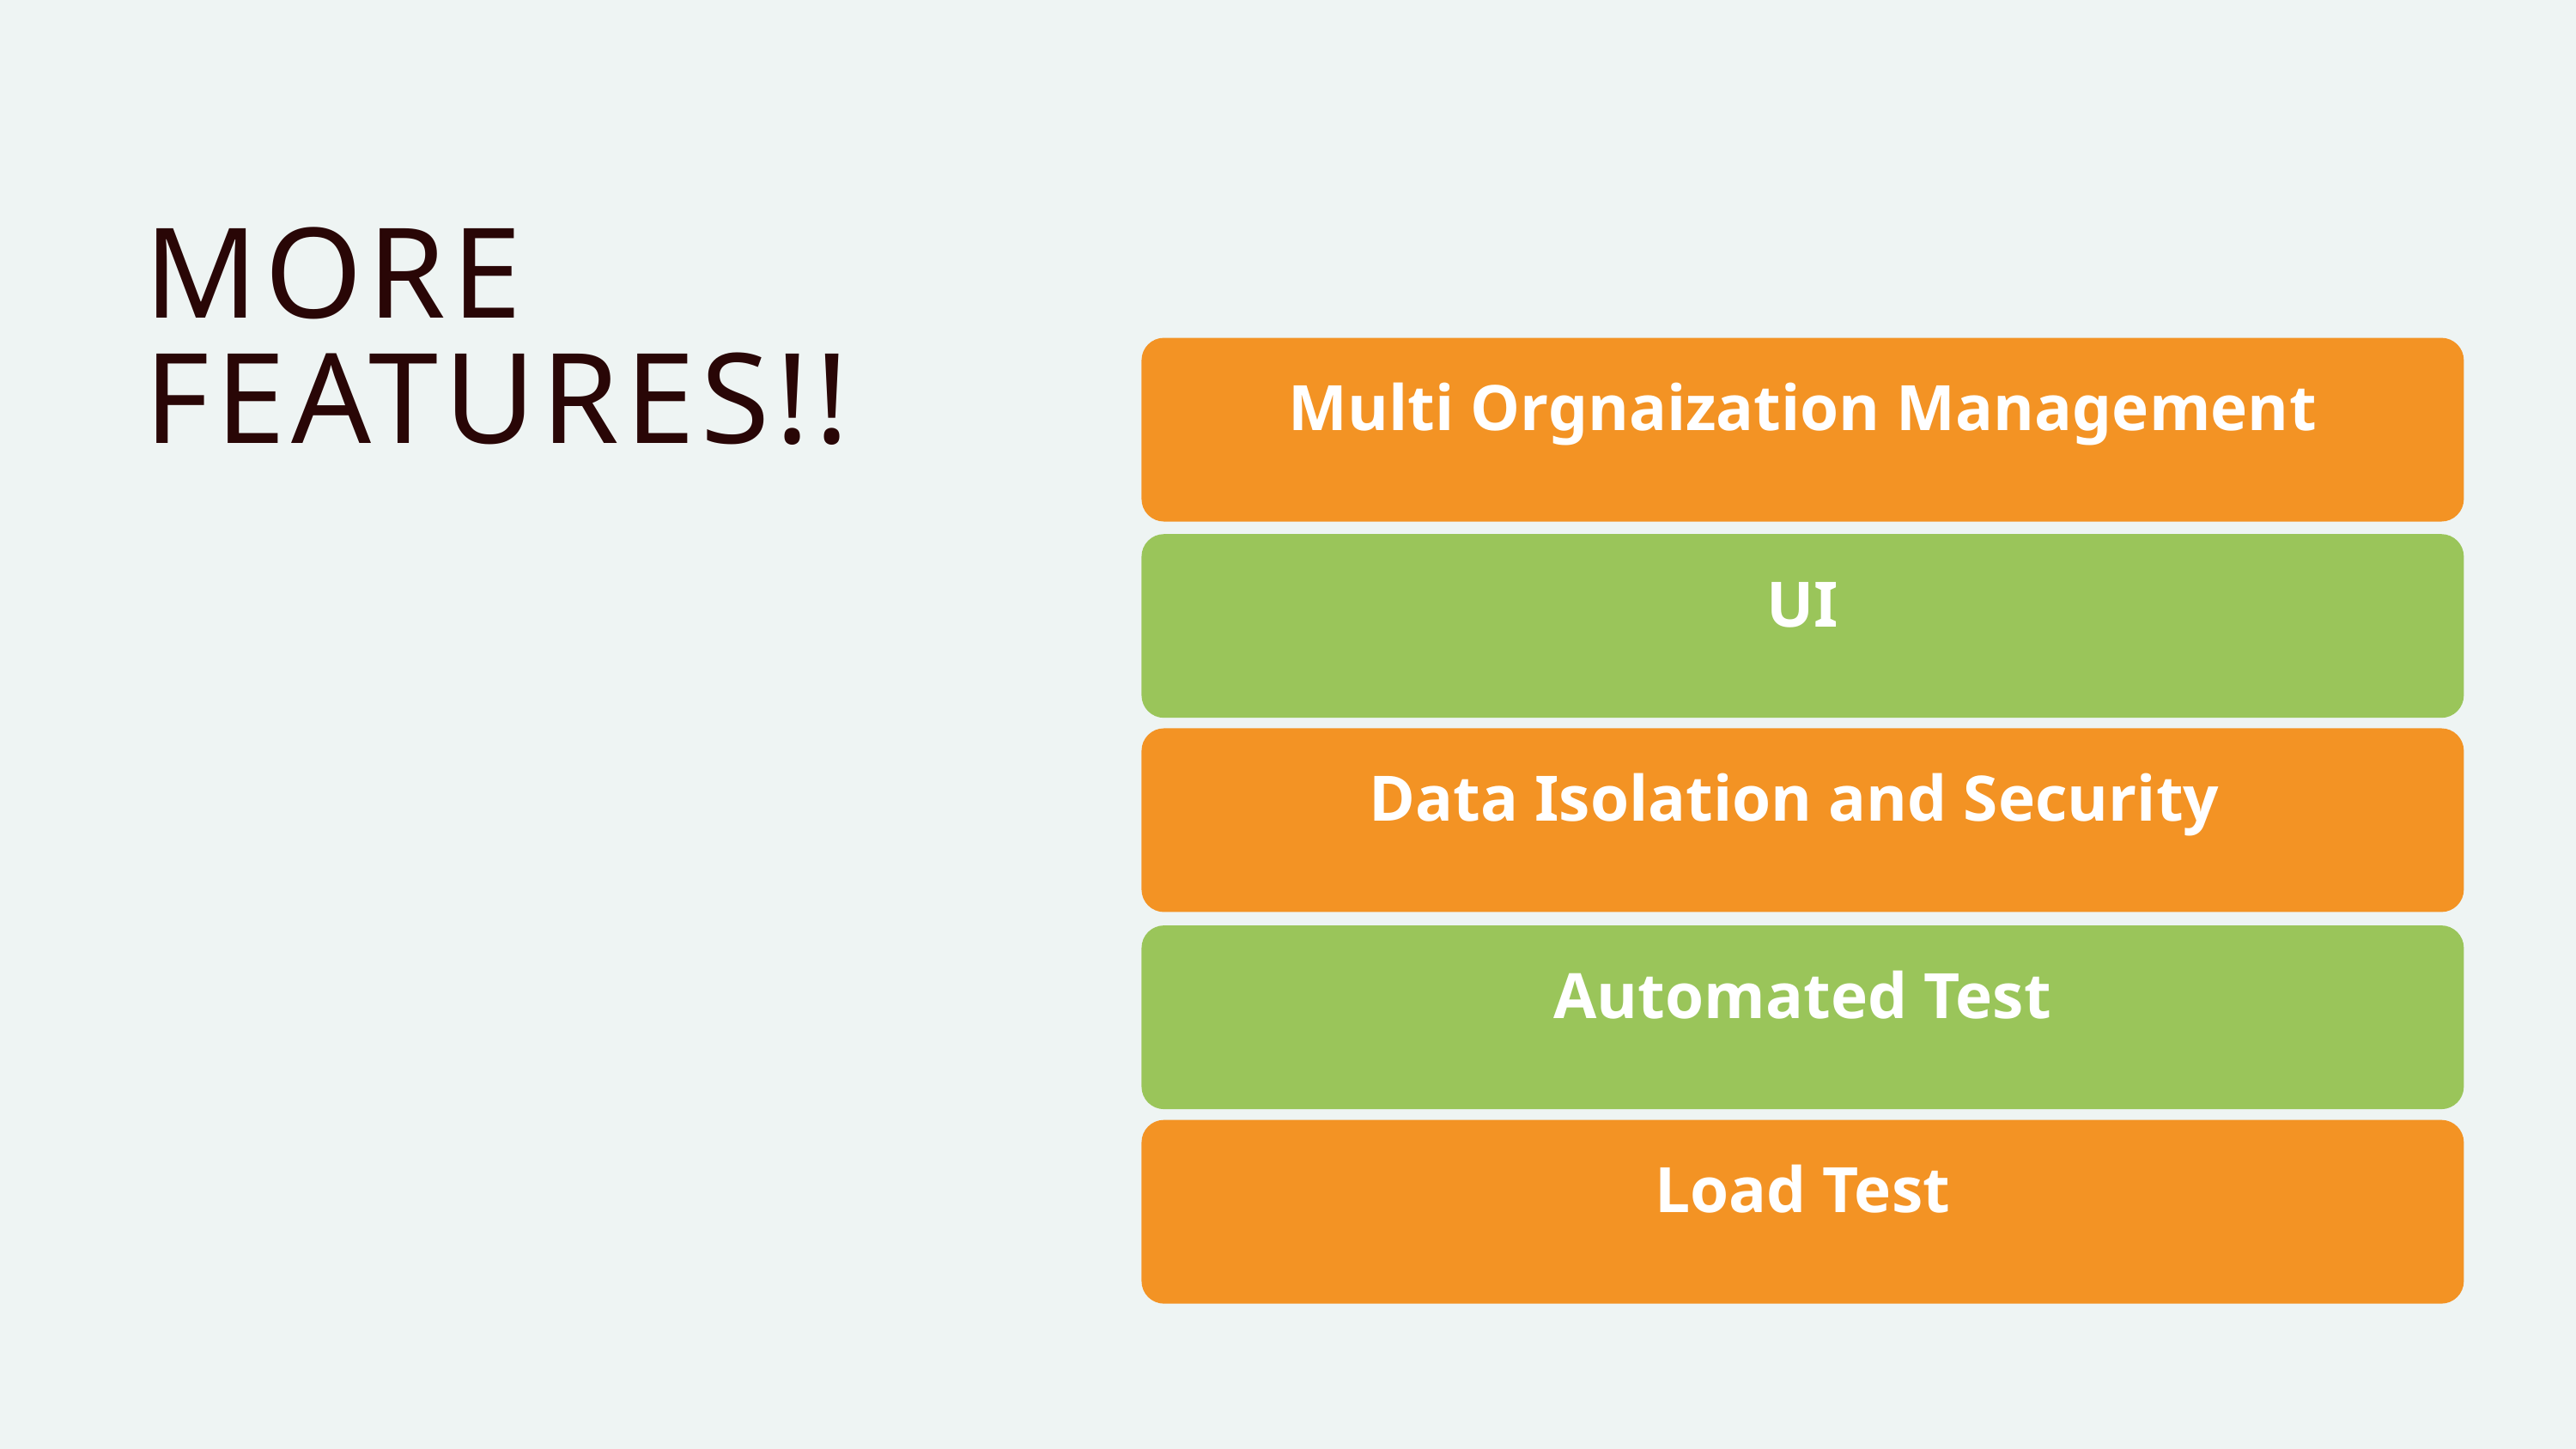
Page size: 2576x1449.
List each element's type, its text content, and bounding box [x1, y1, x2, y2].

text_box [1141, 533, 2464, 718]
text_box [1141, 1119, 2464, 1304]
text_box MORE FEATURES!! [144, 218, 1022, 469]
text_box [1141, 337, 2464, 522]
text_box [1141, 925, 2464, 1110]
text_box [1141, 728, 2464, 912]
